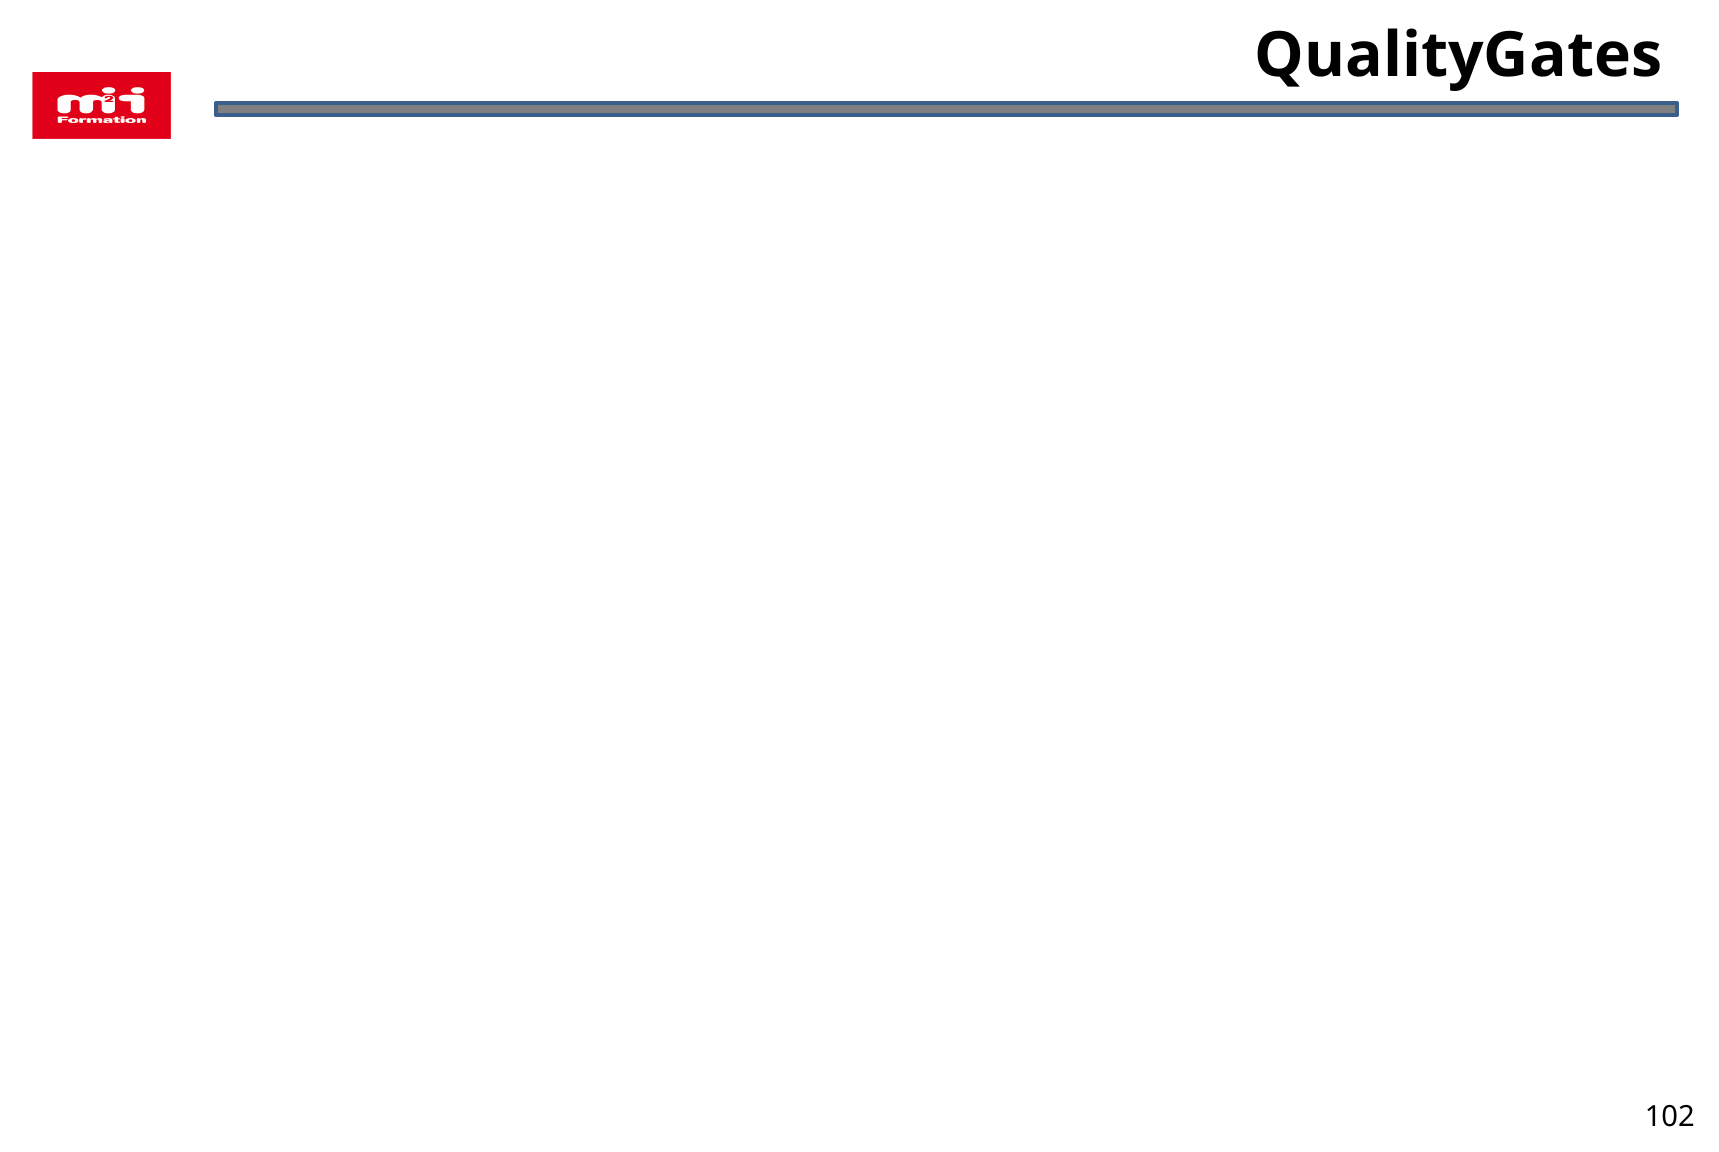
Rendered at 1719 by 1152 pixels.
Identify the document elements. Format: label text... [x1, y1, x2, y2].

slide_number 102 [1620, 1090, 1719, 1152]
picture [32, 71, 171, 139]
title QualityGates [130, 7, 1678, 91]
